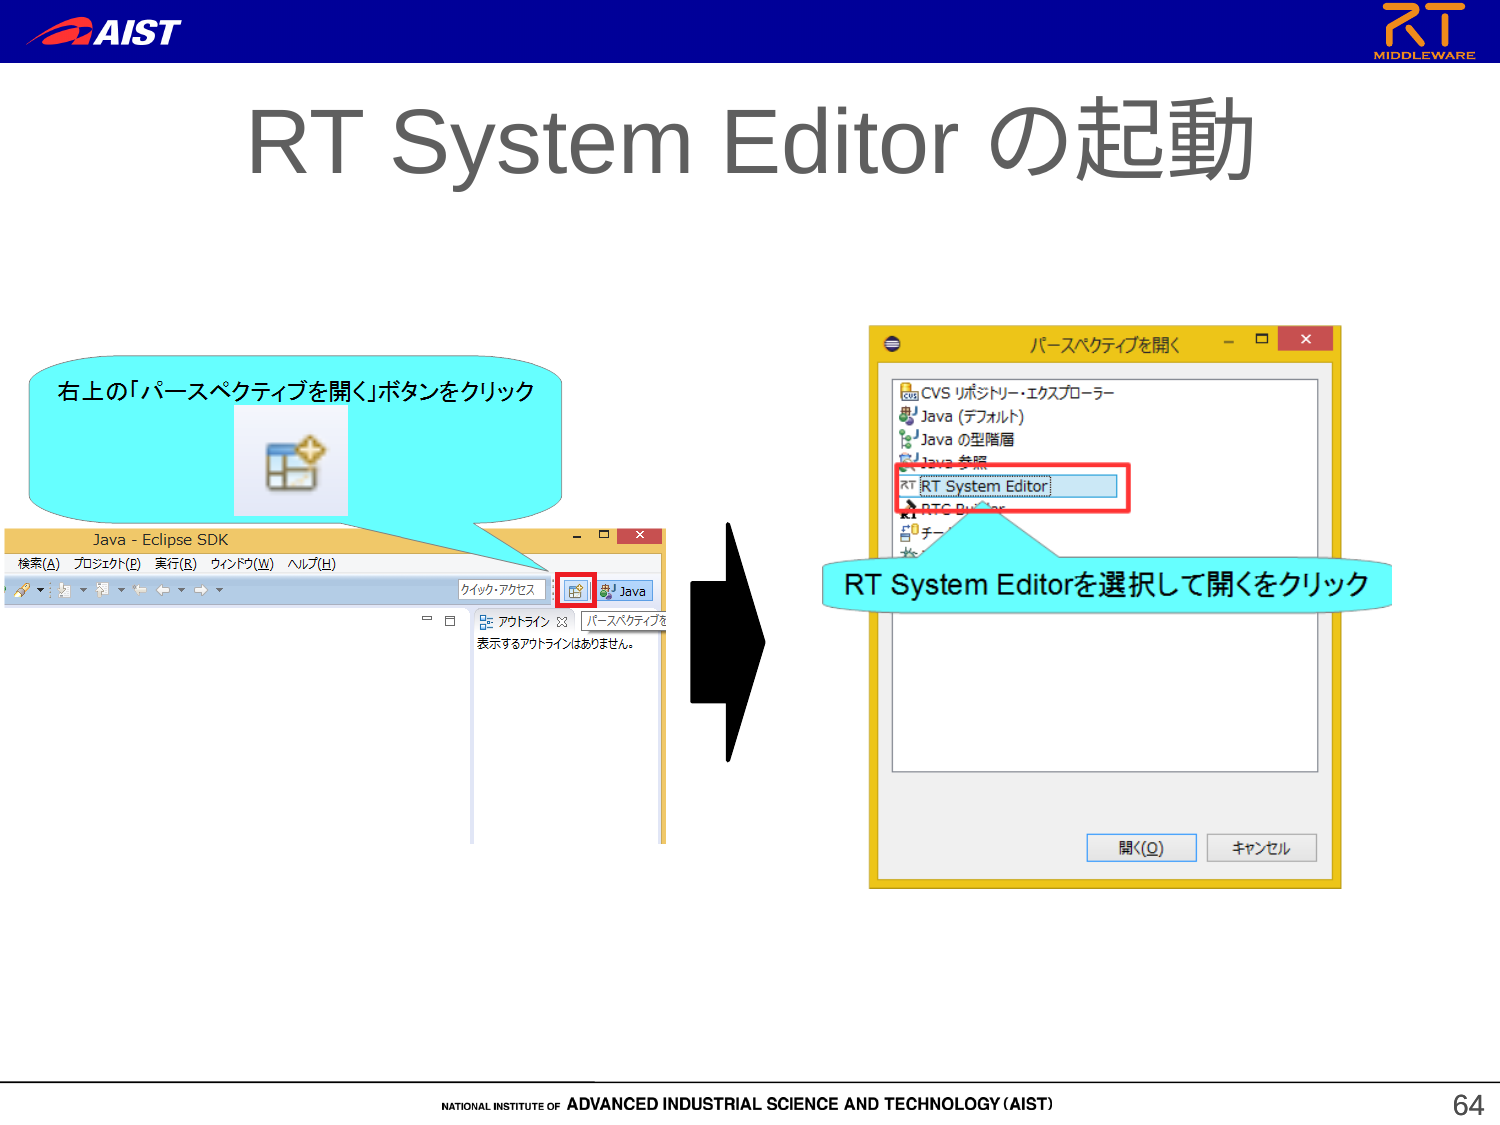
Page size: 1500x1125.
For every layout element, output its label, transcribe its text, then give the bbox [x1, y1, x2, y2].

picture [822, 325, 1392, 889]
text_box 64 [1149, 1078, 1500, 1125]
title RT System Editorの起動 [29, 66, 1474, 208]
picture [4, 355, 666, 844]
text_box [690, 522, 766, 763]
picture [0, 0, 1500, 63]
picture [442, 1097, 1052, 1110]
